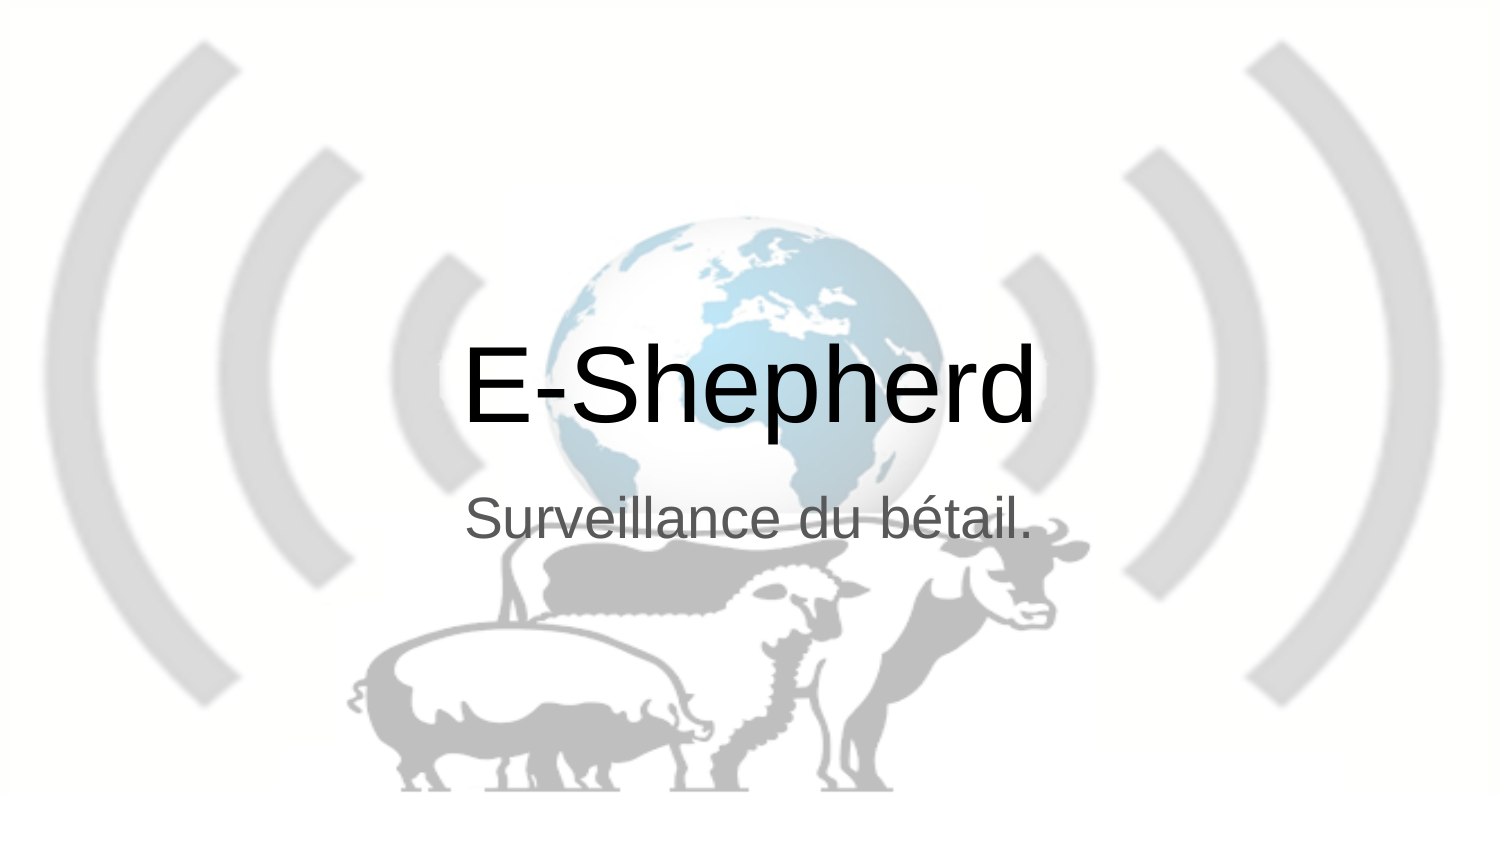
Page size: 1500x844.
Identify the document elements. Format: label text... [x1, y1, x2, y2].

title E-Shepherd [51, 122, 1449, 459]
picture [0, 0, 1500, 844]
subtitle Surveillance du bétail. [51, 464, 1449, 595]
